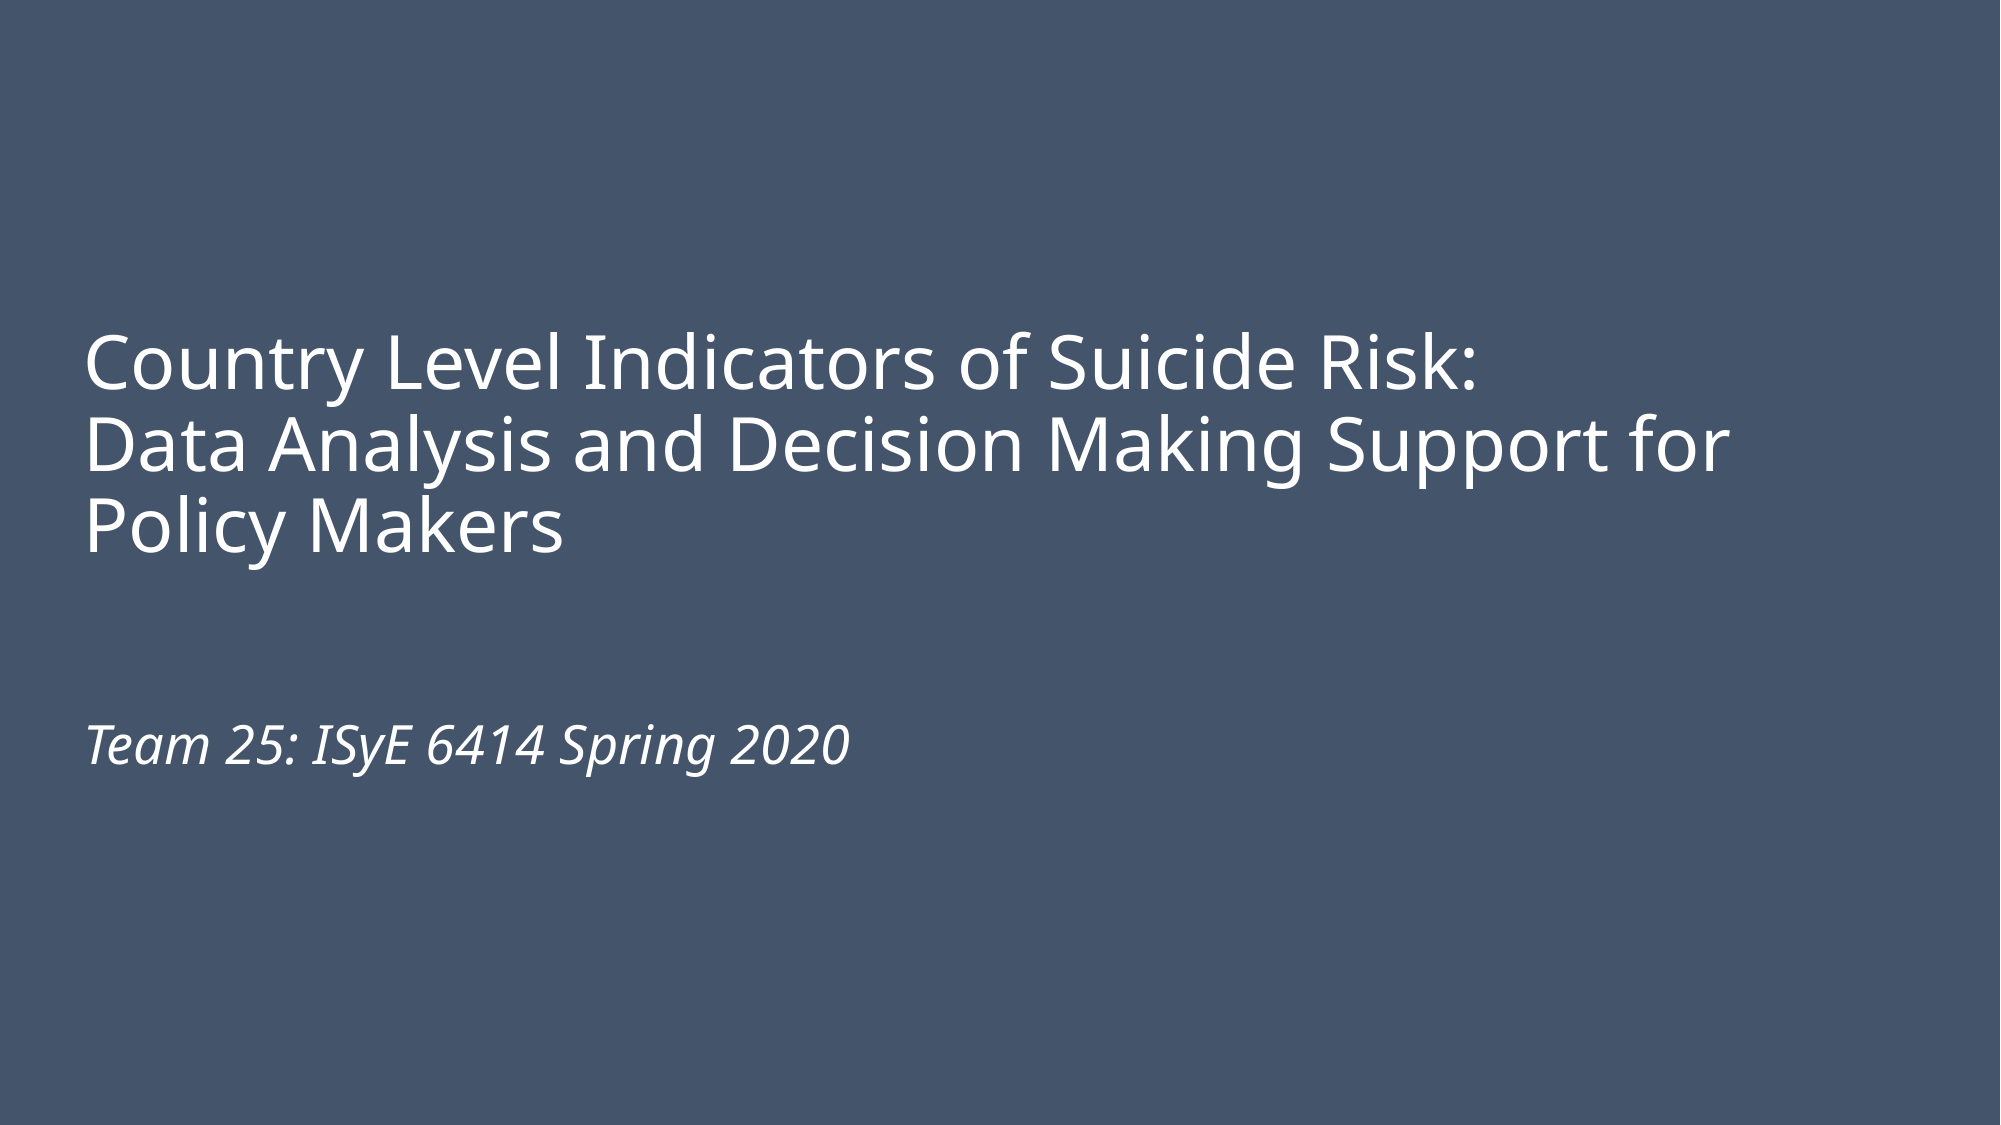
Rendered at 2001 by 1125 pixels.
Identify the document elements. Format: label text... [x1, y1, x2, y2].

title Country Level Indicators of Suicide Risk: Data Analysis and Decision Making Support for Policy Makers [68, 184, 1847, 576]
subtitle Team 25: ISyE 6414 Spring 2020 [68, 710, 1569, 982]
